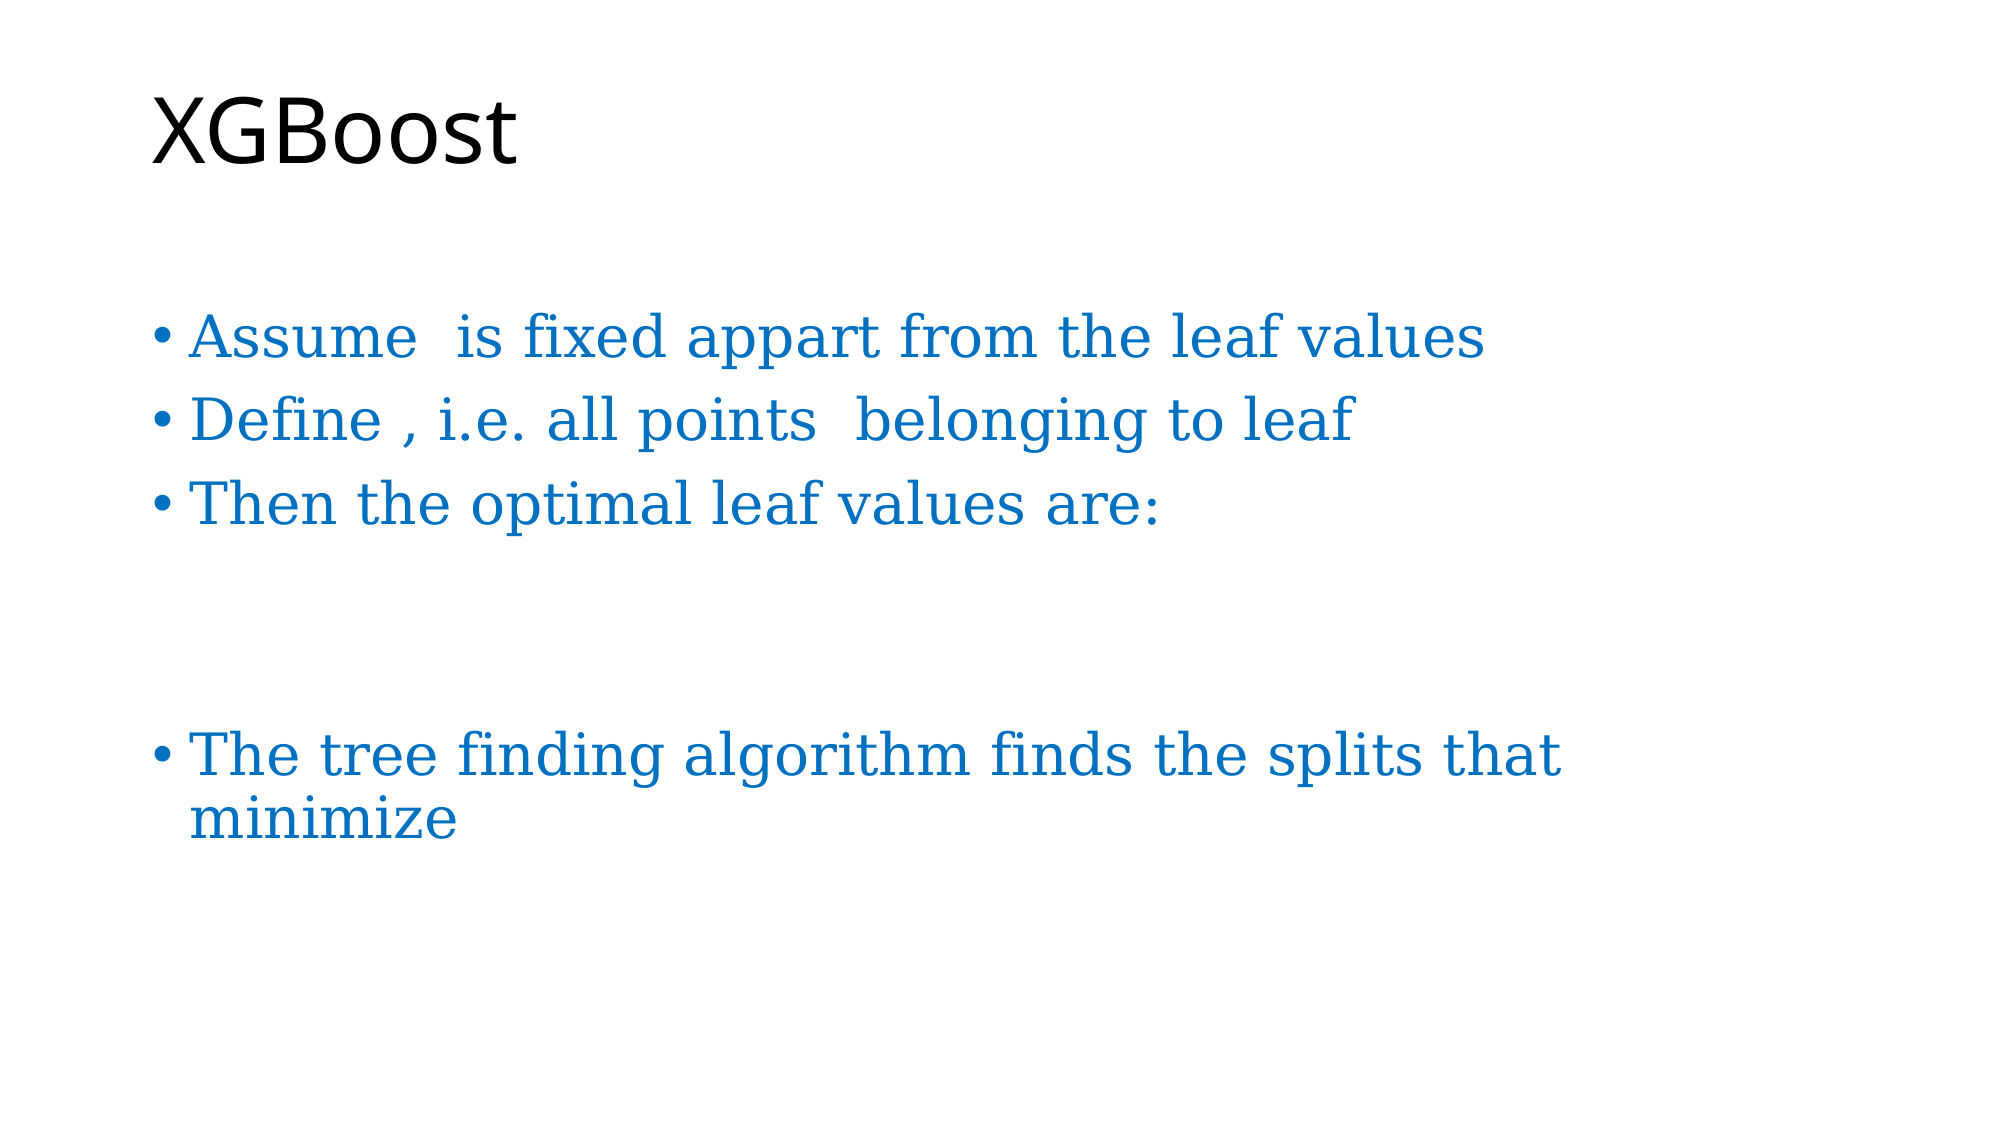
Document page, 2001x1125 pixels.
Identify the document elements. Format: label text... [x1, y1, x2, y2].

title XGBoost [137, 25, 1863, 243]
